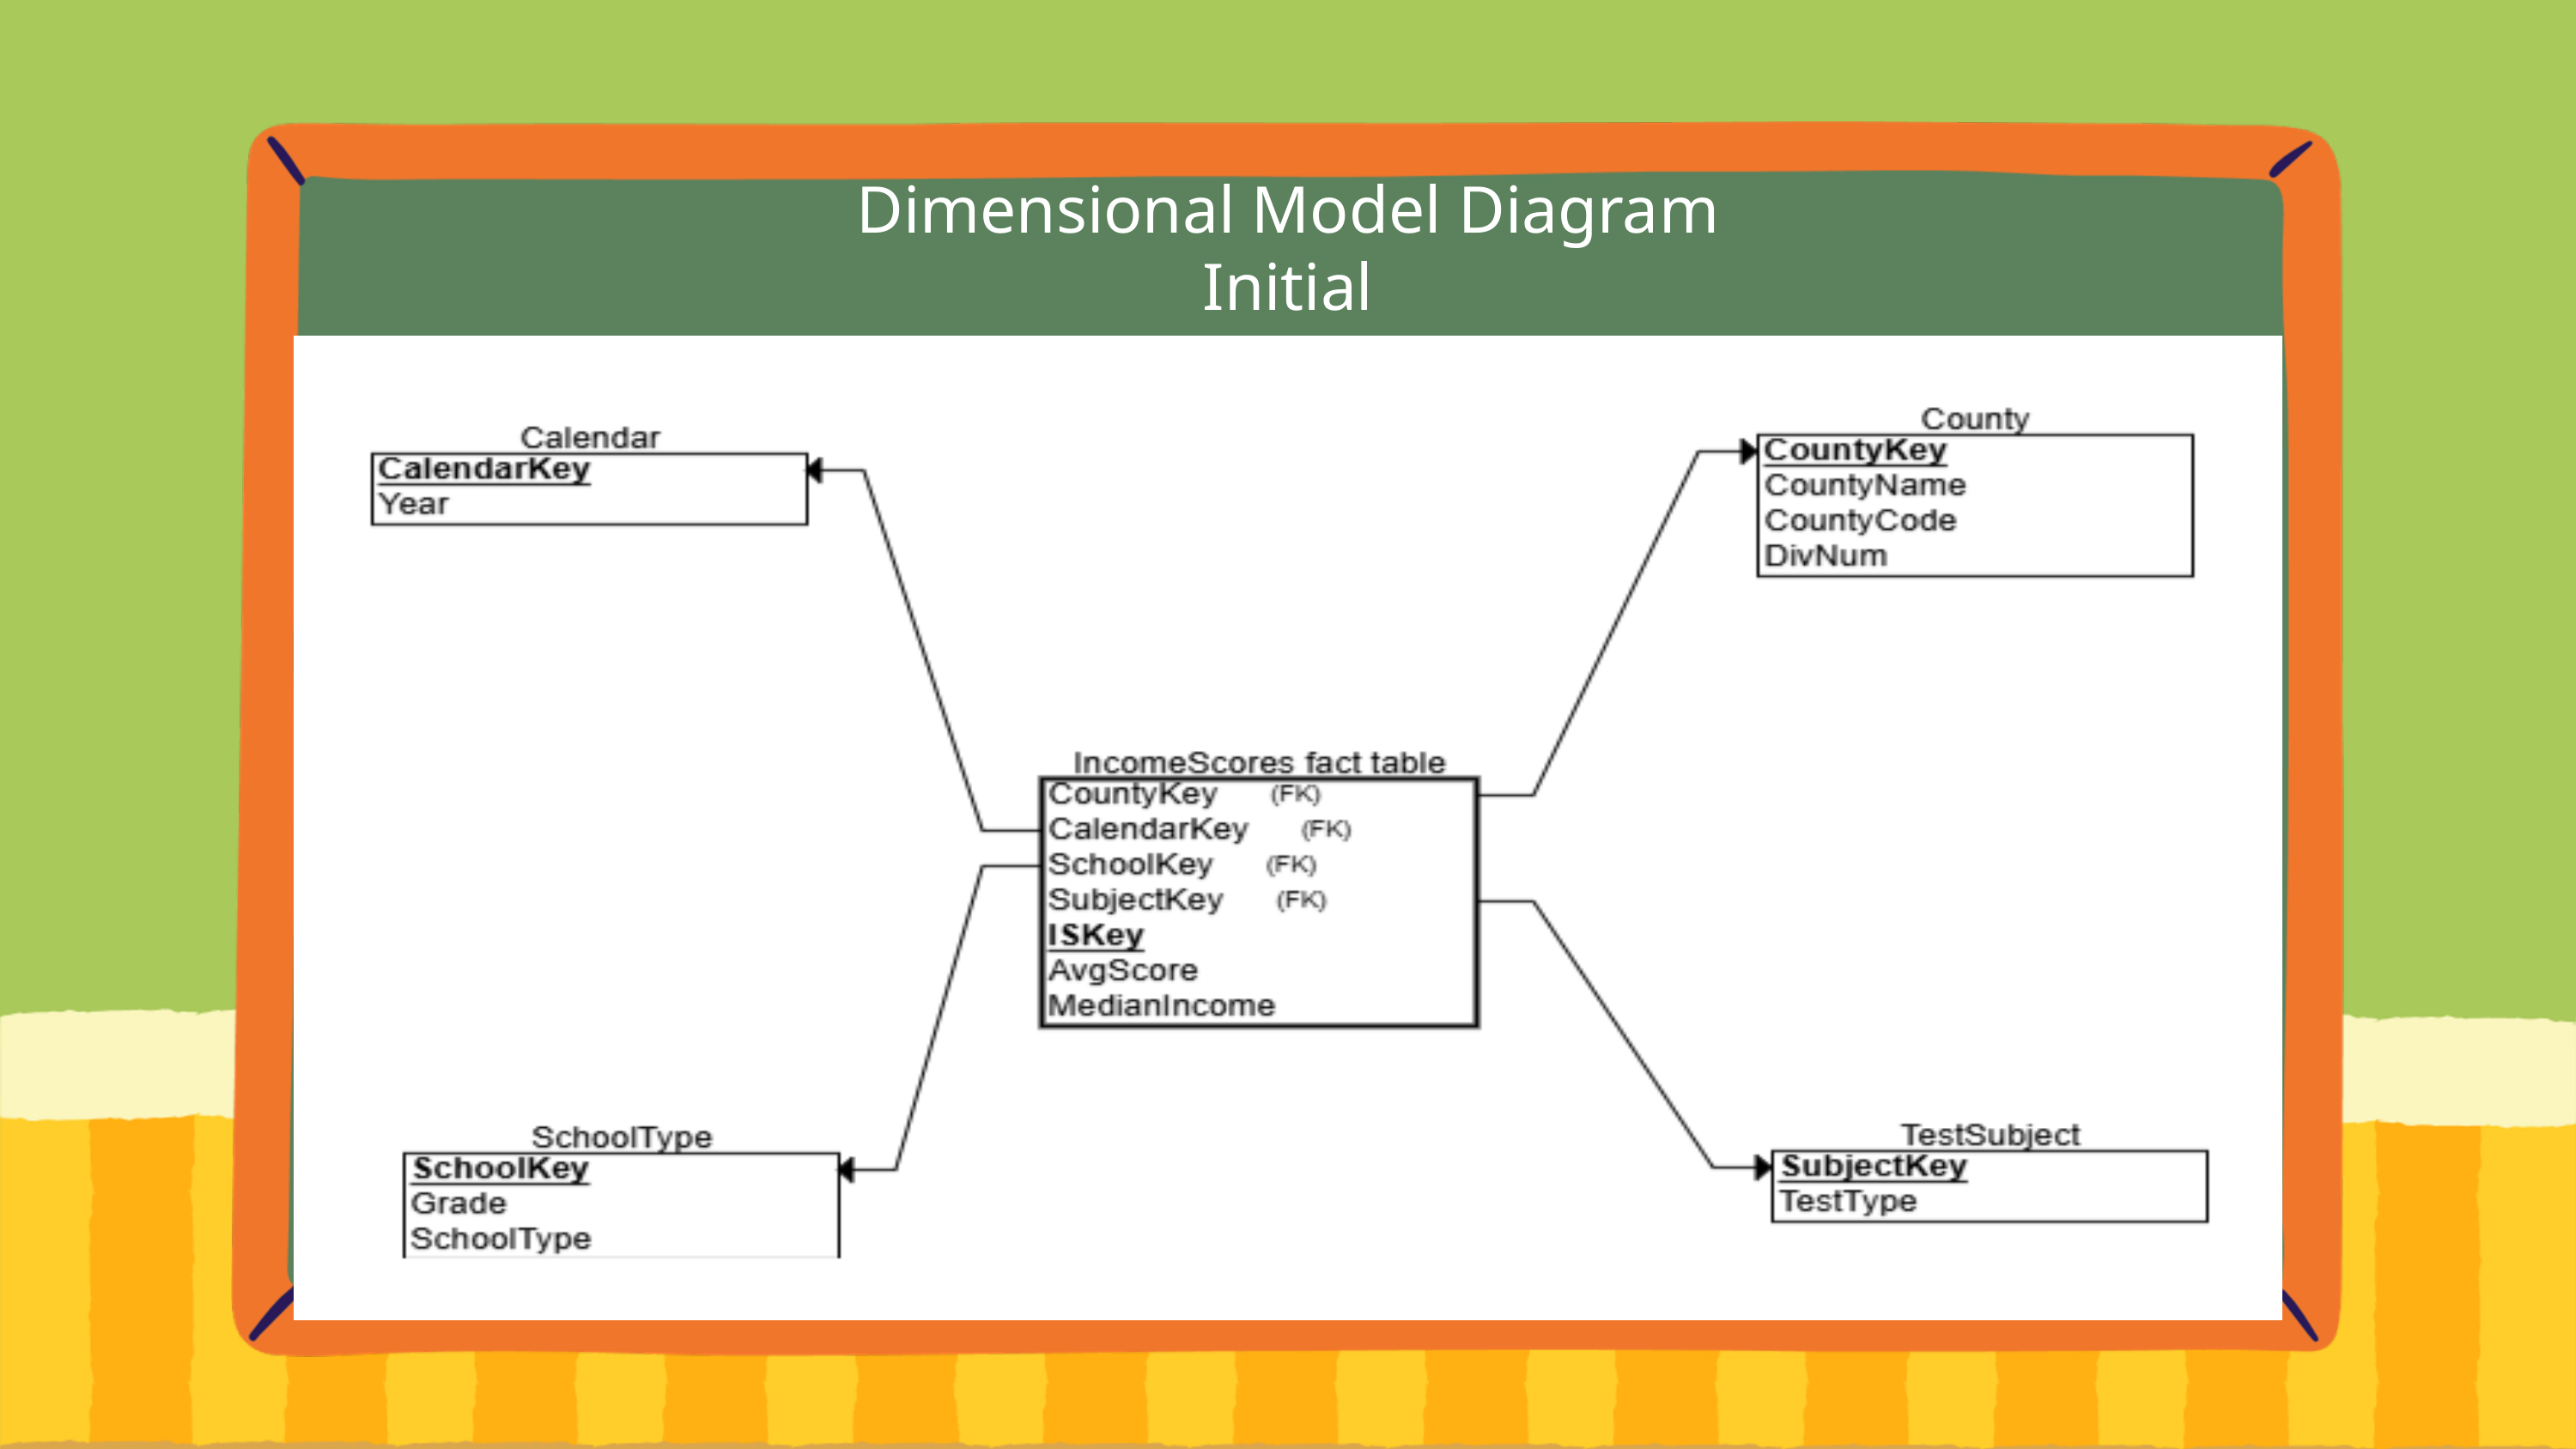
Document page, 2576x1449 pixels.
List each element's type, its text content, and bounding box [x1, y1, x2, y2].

text_box [231, 121, 2345, 1358]
text_box Dimensional Model Diagram Initial [701, 161, 1875, 332]
text_box [0, 929, 2576, 1449]
picture [294, 336, 2282, 1320]
